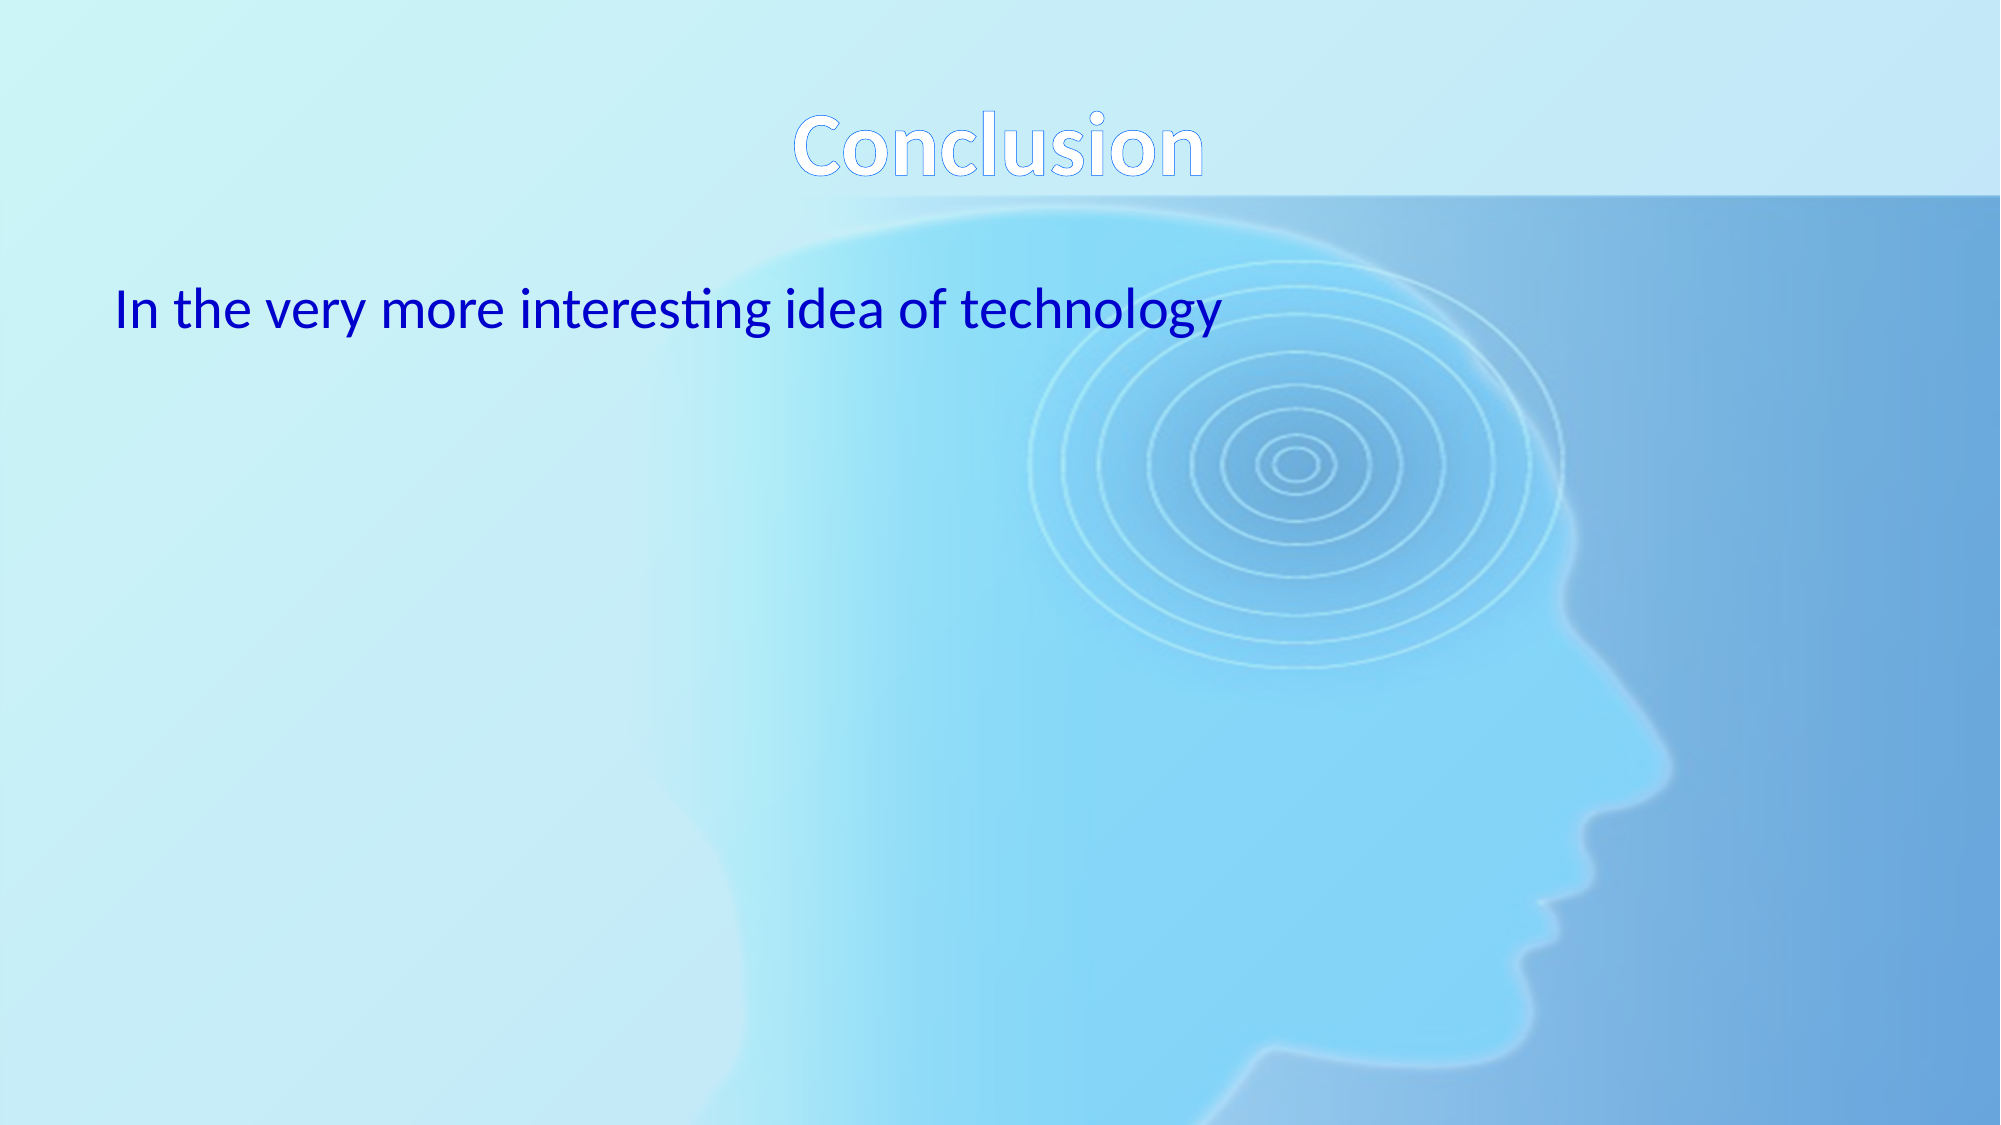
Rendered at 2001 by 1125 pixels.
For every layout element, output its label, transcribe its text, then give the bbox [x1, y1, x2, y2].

title Conclusion [99, 45, 1900, 233]
list In the very more interesting idea of technology [99, 262, 1900, 1005]
picture [0, 0, 2000, 1125]
